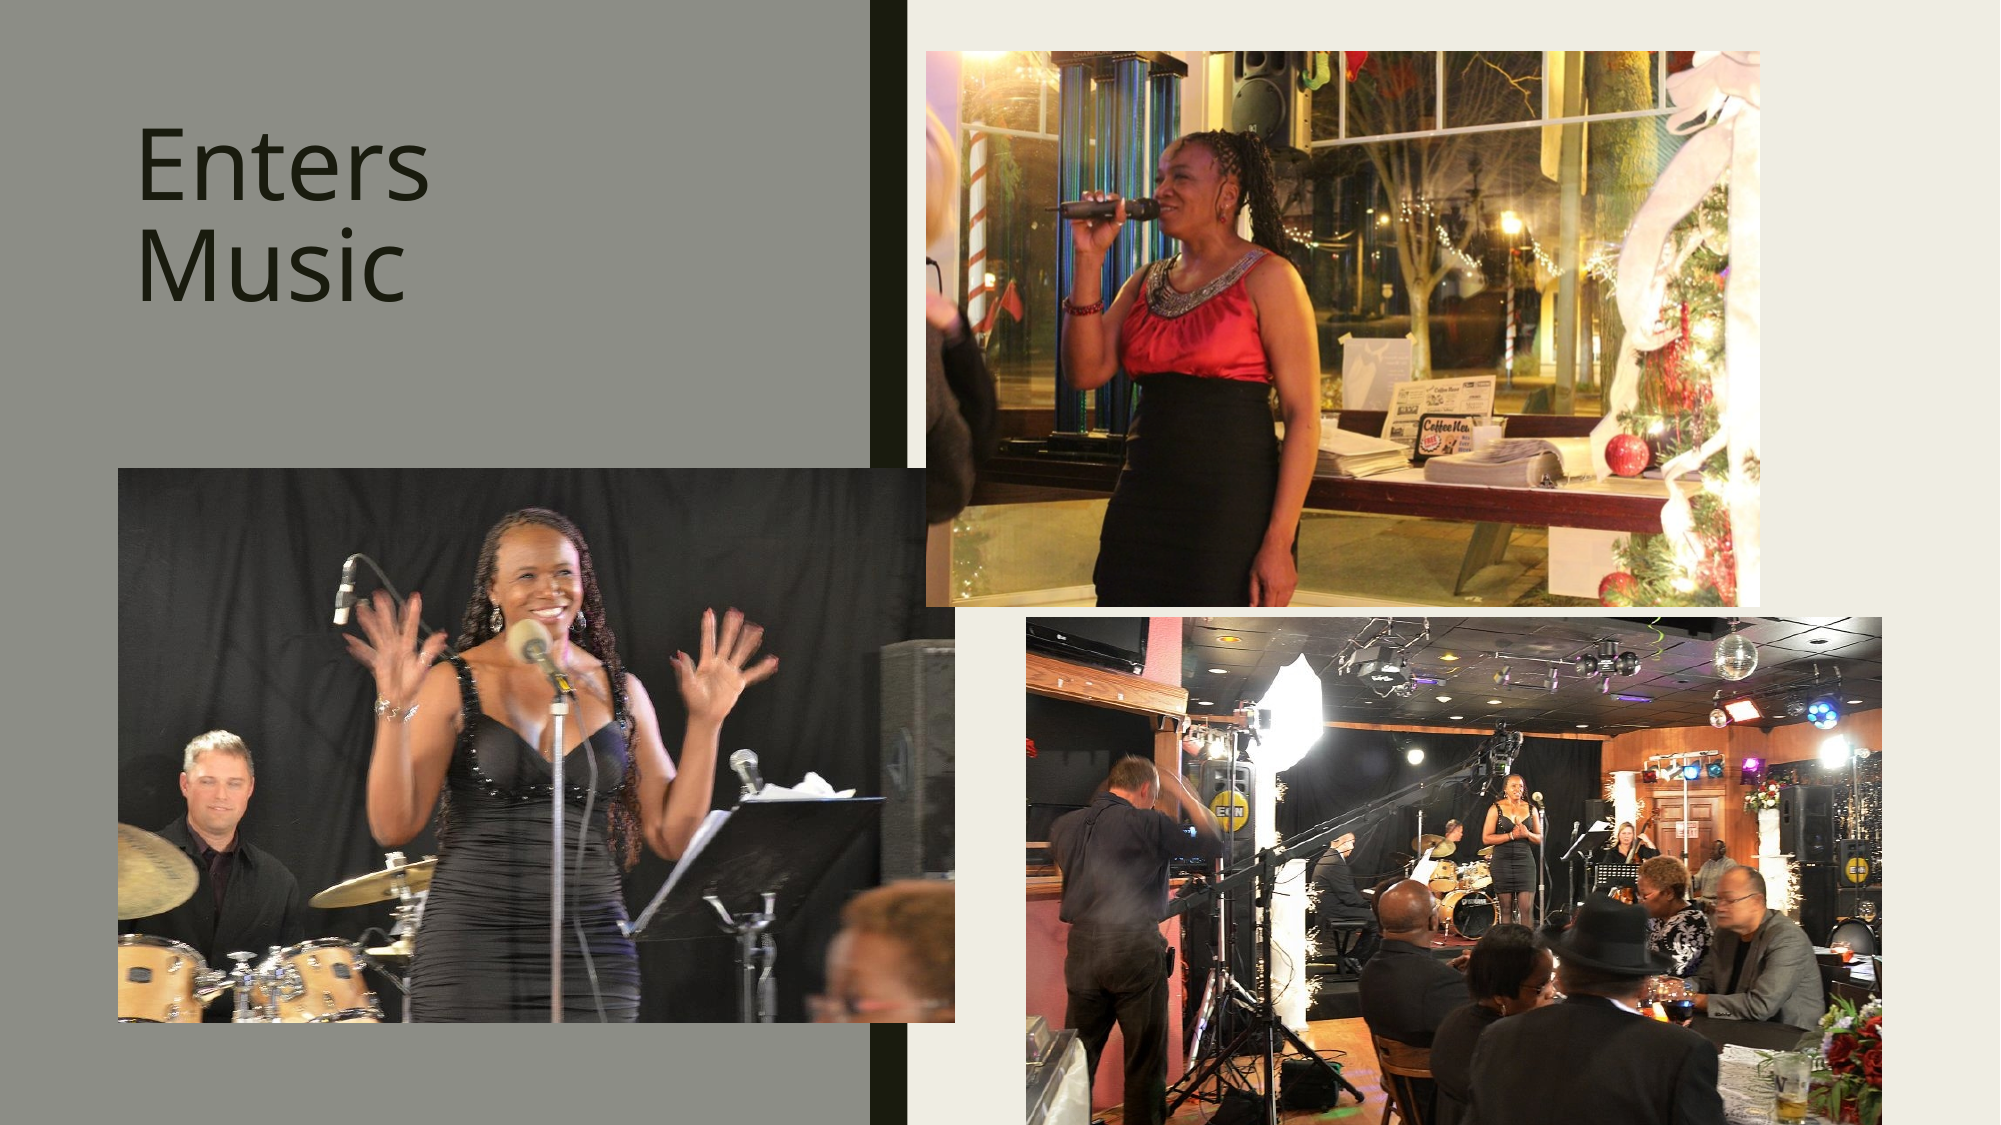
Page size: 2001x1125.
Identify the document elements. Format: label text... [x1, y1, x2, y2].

title Enters Music [118, 112, 752, 467]
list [1026, 617, 1882, 1125]
picture [118, 51, 1760, 1023]
